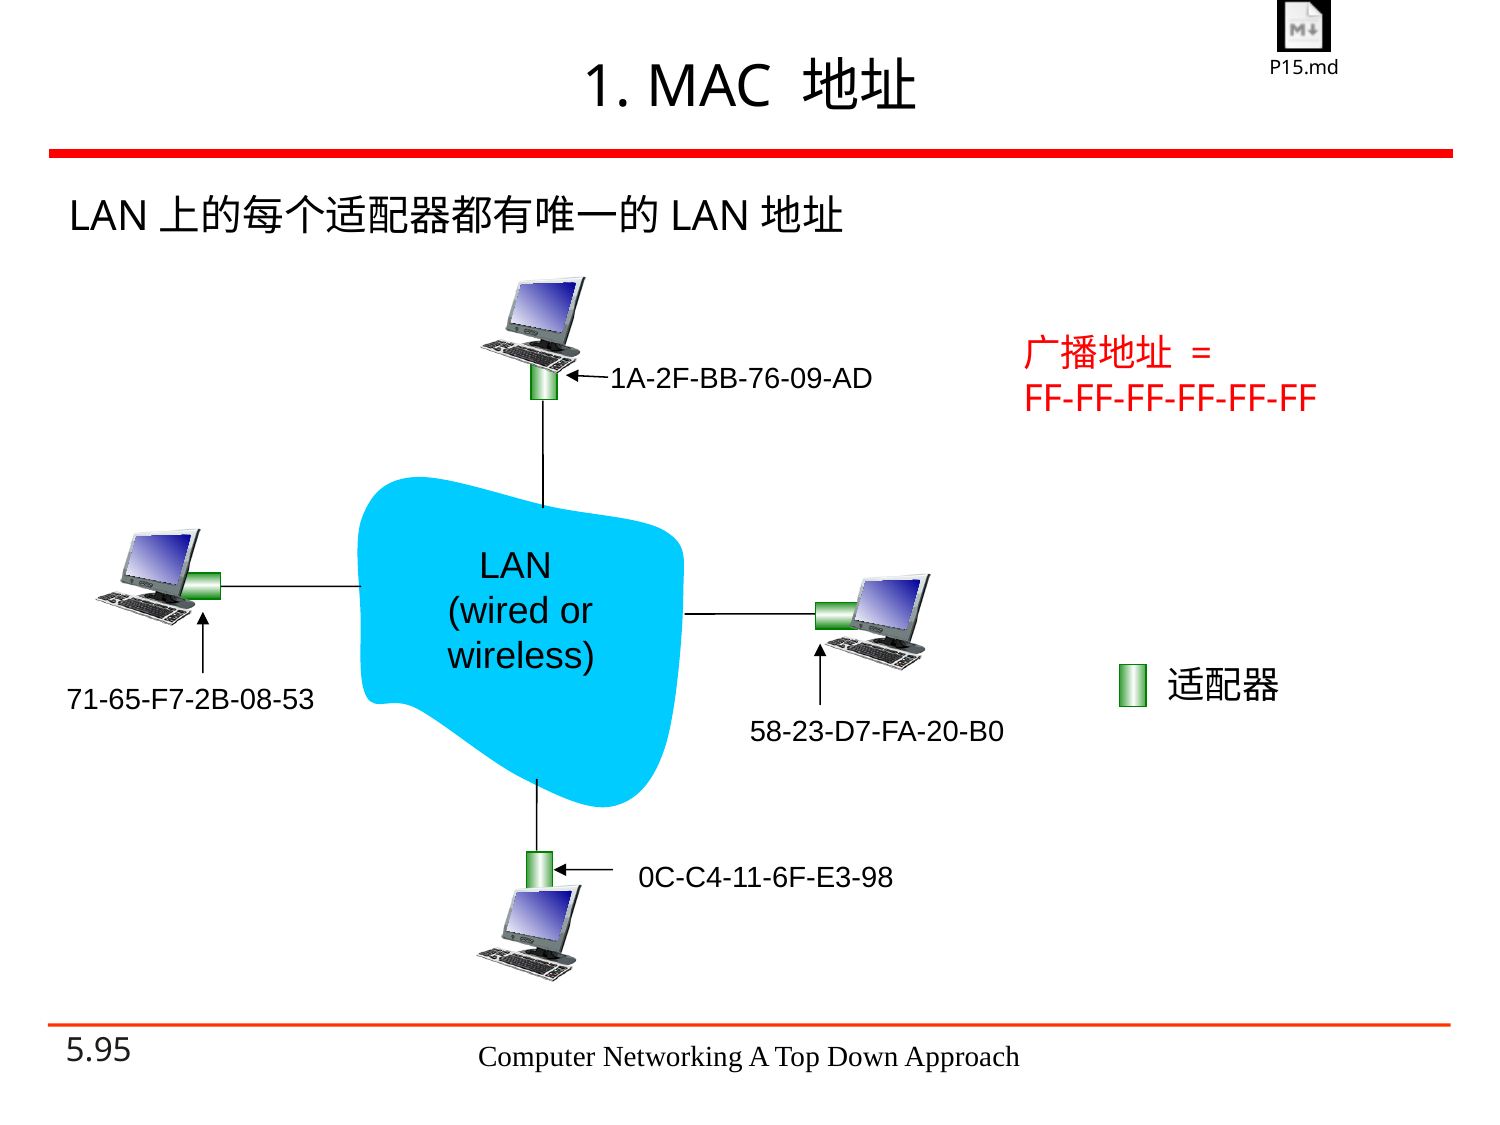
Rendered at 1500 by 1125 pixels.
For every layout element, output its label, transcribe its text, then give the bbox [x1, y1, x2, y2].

text_box 0C-C4-11-6F-E3-98 [623, 850, 910, 901]
text_box 58-23-D7-FA-20-B0 [735, 704, 1020, 755]
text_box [1259, 0, 1349, 91]
text_box [357, 476, 684, 808]
text_box 适配器 [1152, 654, 1295, 714]
text_box [1119, 664, 1146, 707]
text_box 71-65-F7-2B-08-53 [51, 673, 330, 723]
text_box 广播地址 = FF-FF-FF-FF-FF-FF [1008, 321, 1332, 427]
text_box 1A-2F-BB-76-09-AD [595, 352, 888, 402]
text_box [449, 851, 584, 989]
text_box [69, 524, 221, 633]
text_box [798, 569, 933, 678]
title 1. MAC 地址 [49, 28, 1451, 139]
text_box LAN (wired or wireless) [432, 533, 611, 684]
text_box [454, 271, 588, 400]
text_box LAN上的每个适配器都有唯一的LAN地址 [53, 181, 859, 247]
